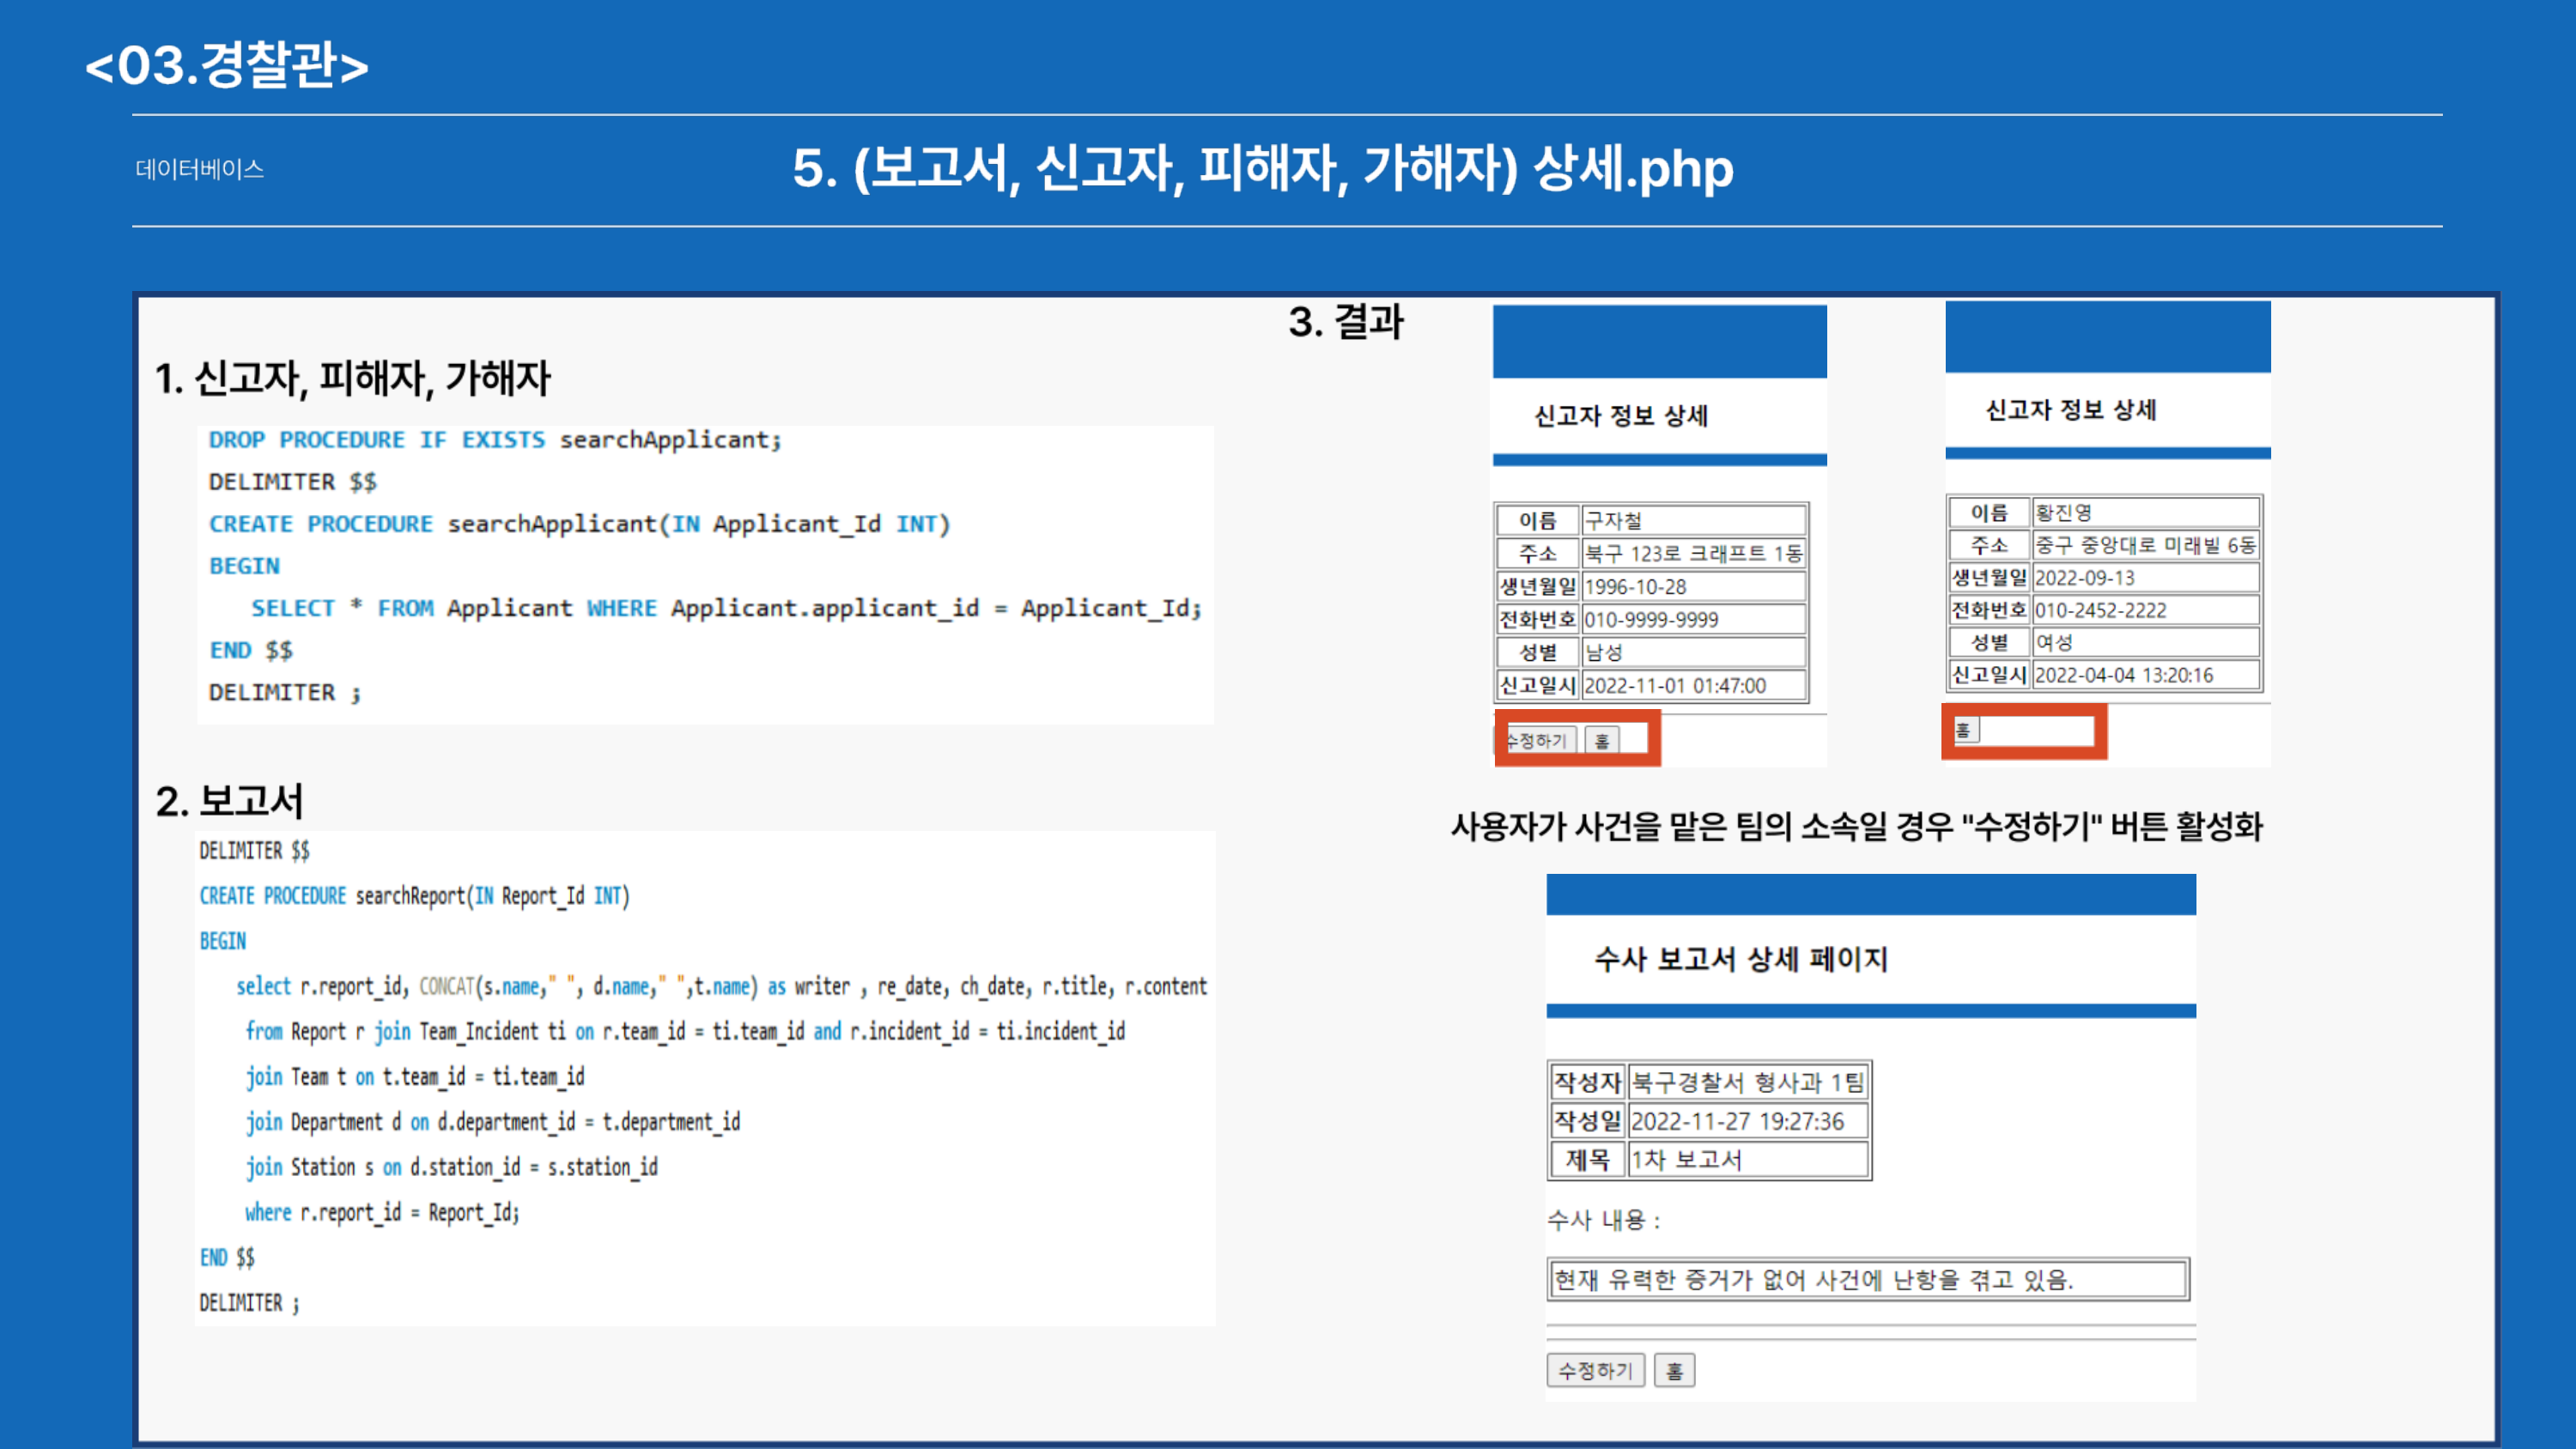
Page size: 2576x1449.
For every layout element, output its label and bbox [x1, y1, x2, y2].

picture [777, 122, 1761, 222]
text_box [393, 111, 2444, 120]
picture [131, 149, 276, 199]
picture [1281, 288, 1423, 367]
text_box [1451, 299, 2279, 852]
text_box [132, 222, 2444, 232]
text_box [132, 291, 2502, 1449]
picture [0, 20, 394, 114]
text_box [1546, 874, 2196, 1402]
text_box [195, 831, 1217, 1327]
picture [149, 768, 325, 846]
text_box [197, 426, 1214, 724]
picture [149, 345, 570, 427]
